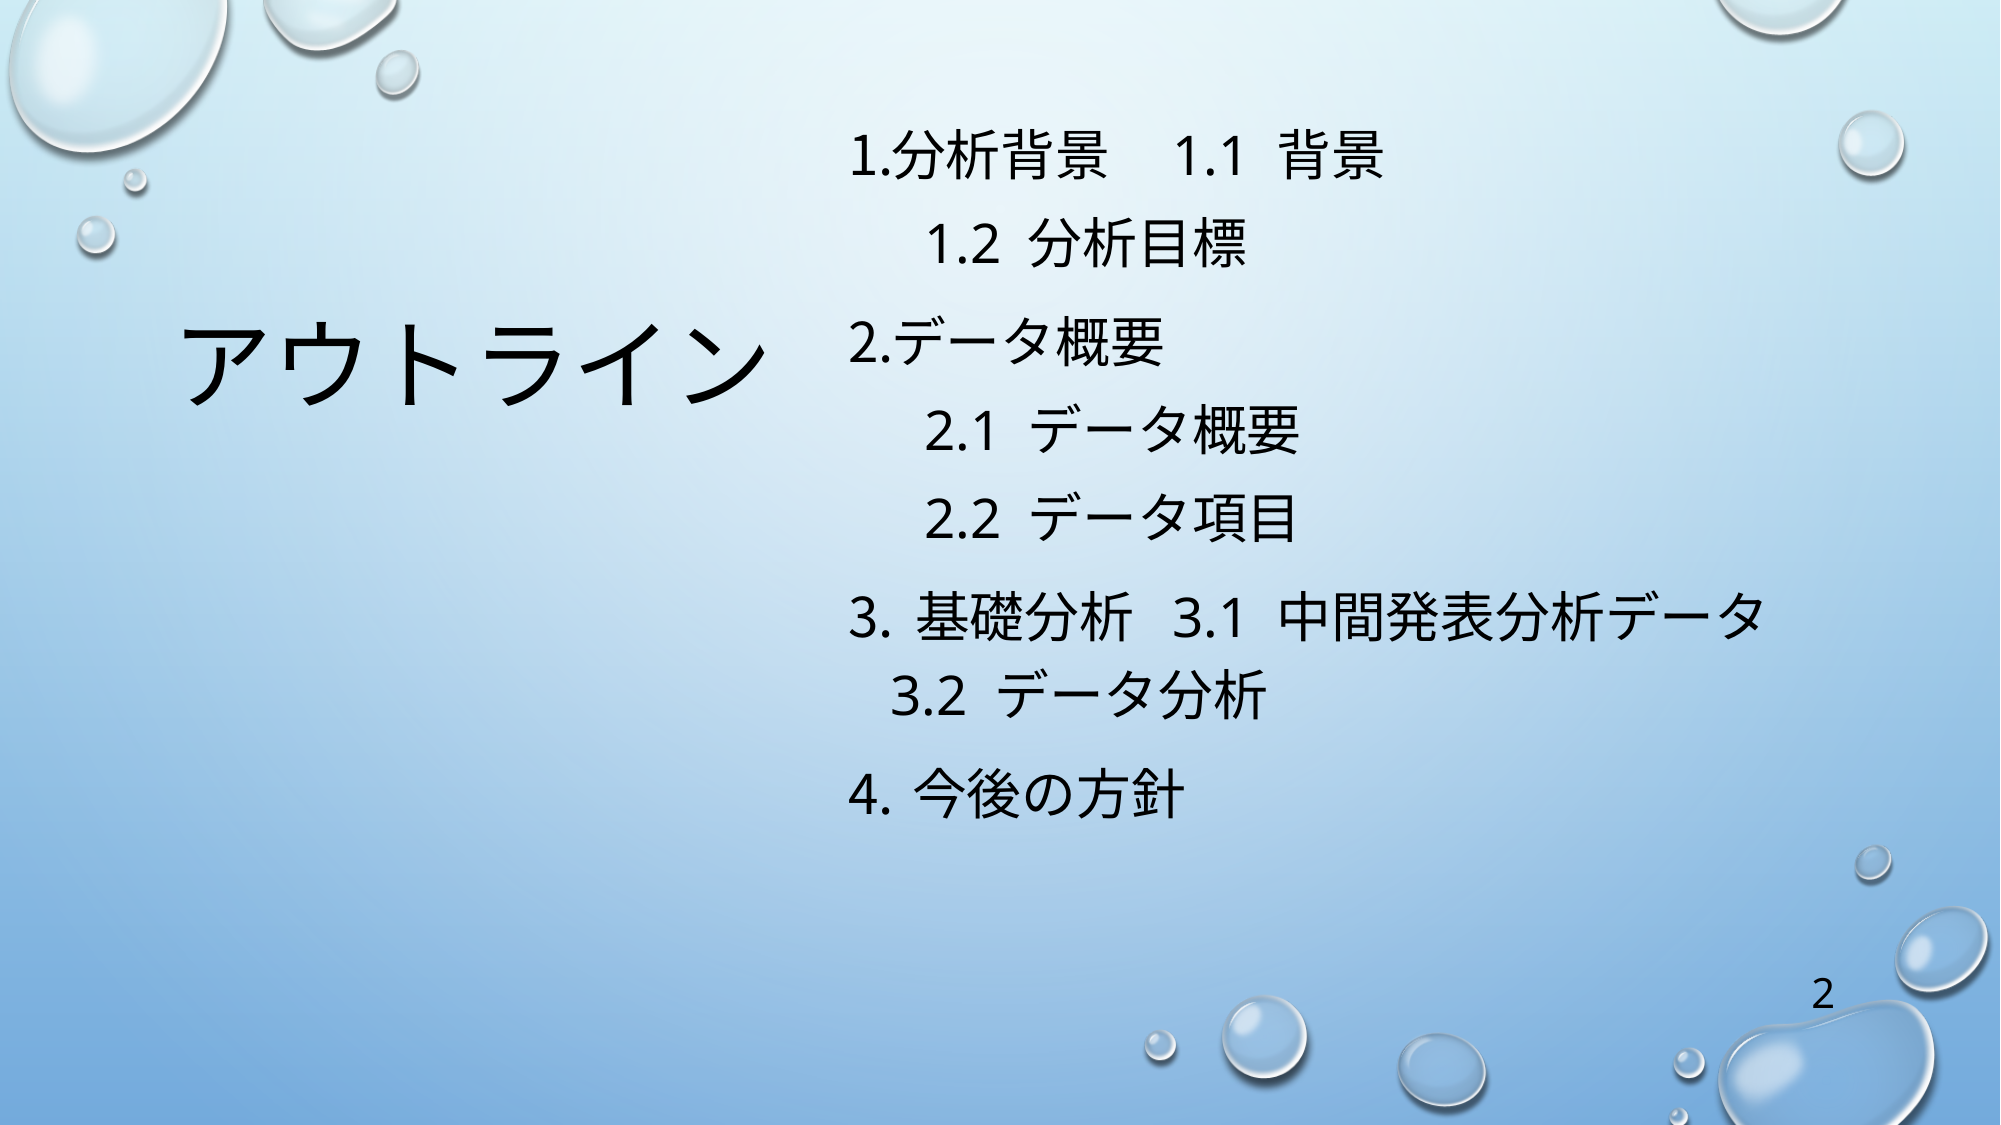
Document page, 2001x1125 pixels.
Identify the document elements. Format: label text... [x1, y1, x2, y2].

list 分析背景 1.1 背景 1.2 分析目標 データ概要 2.1 データ概要 2.2 データ項目 基礎分析 3.1 中間発表分析データ 3.2 データ分析 今後の方針 [833, 99, 1851, 950]
picture [0, 0, 2000, 1125]
slide_number 2 [1724, 965, 1851, 1025]
title アウトライン [149, 99, 796, 432]
